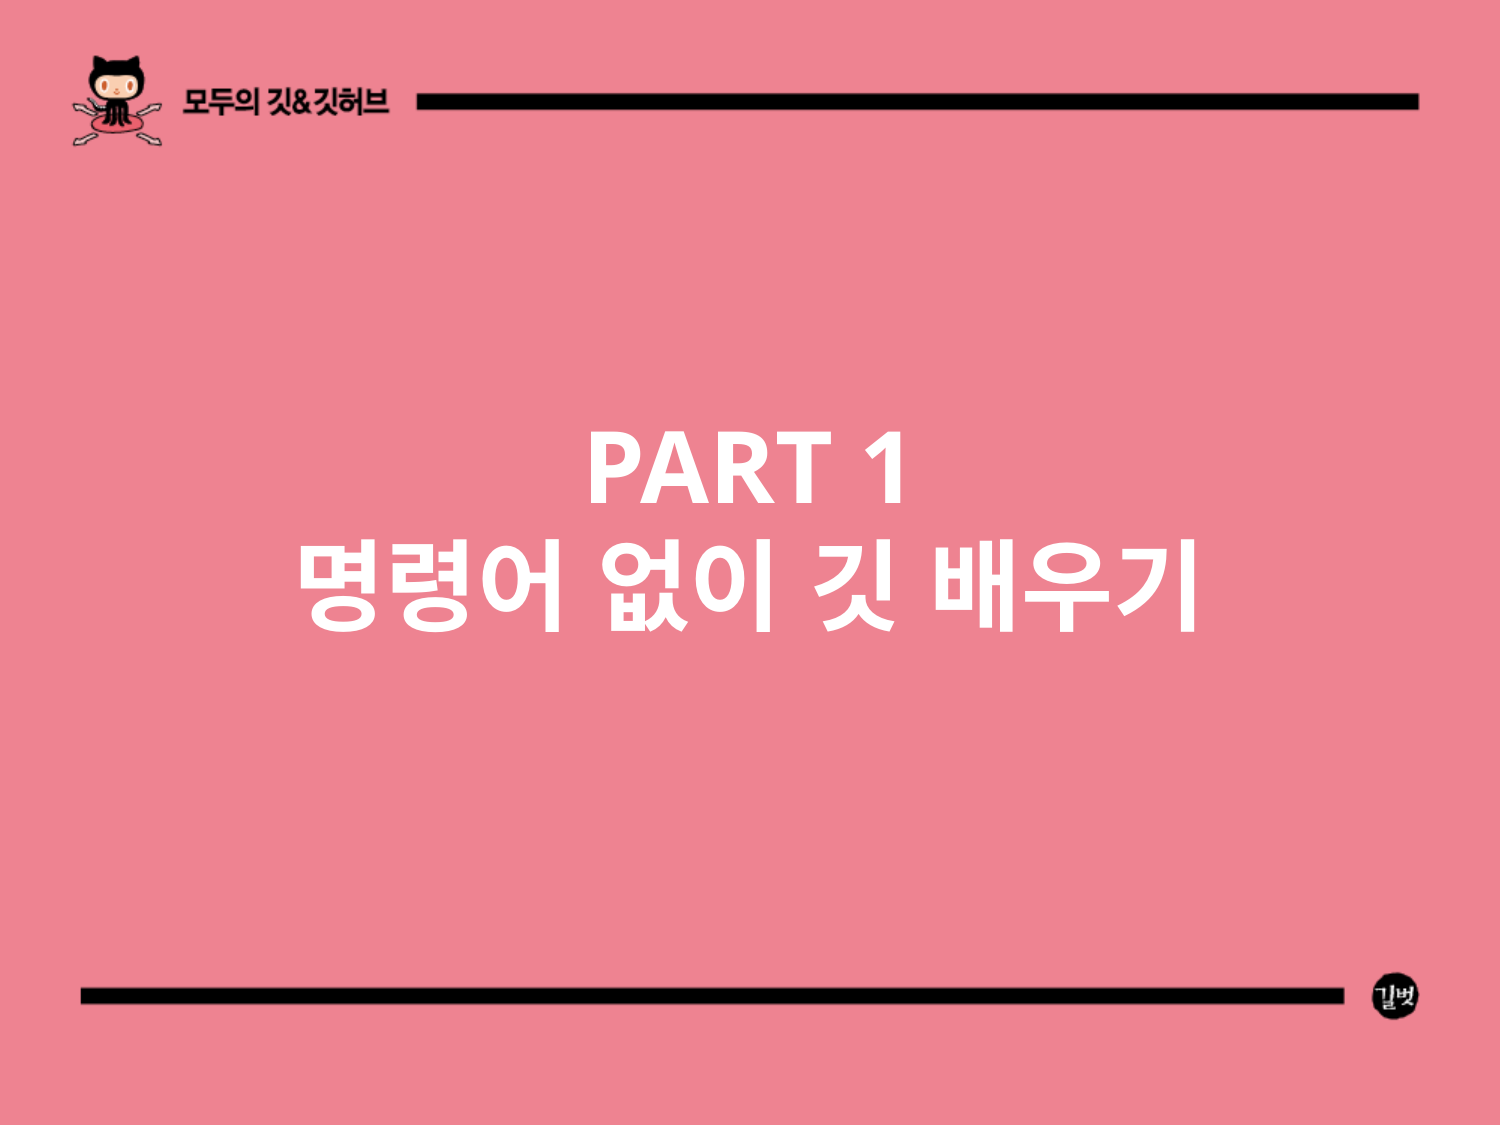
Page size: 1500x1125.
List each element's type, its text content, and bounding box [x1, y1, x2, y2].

picture [0, 529, 1500, 1125]
text_box PART 1 명령어 없이 깃 배우기 [0, 403, 1500, 529]
picture [0, 0, 1500, 403]
